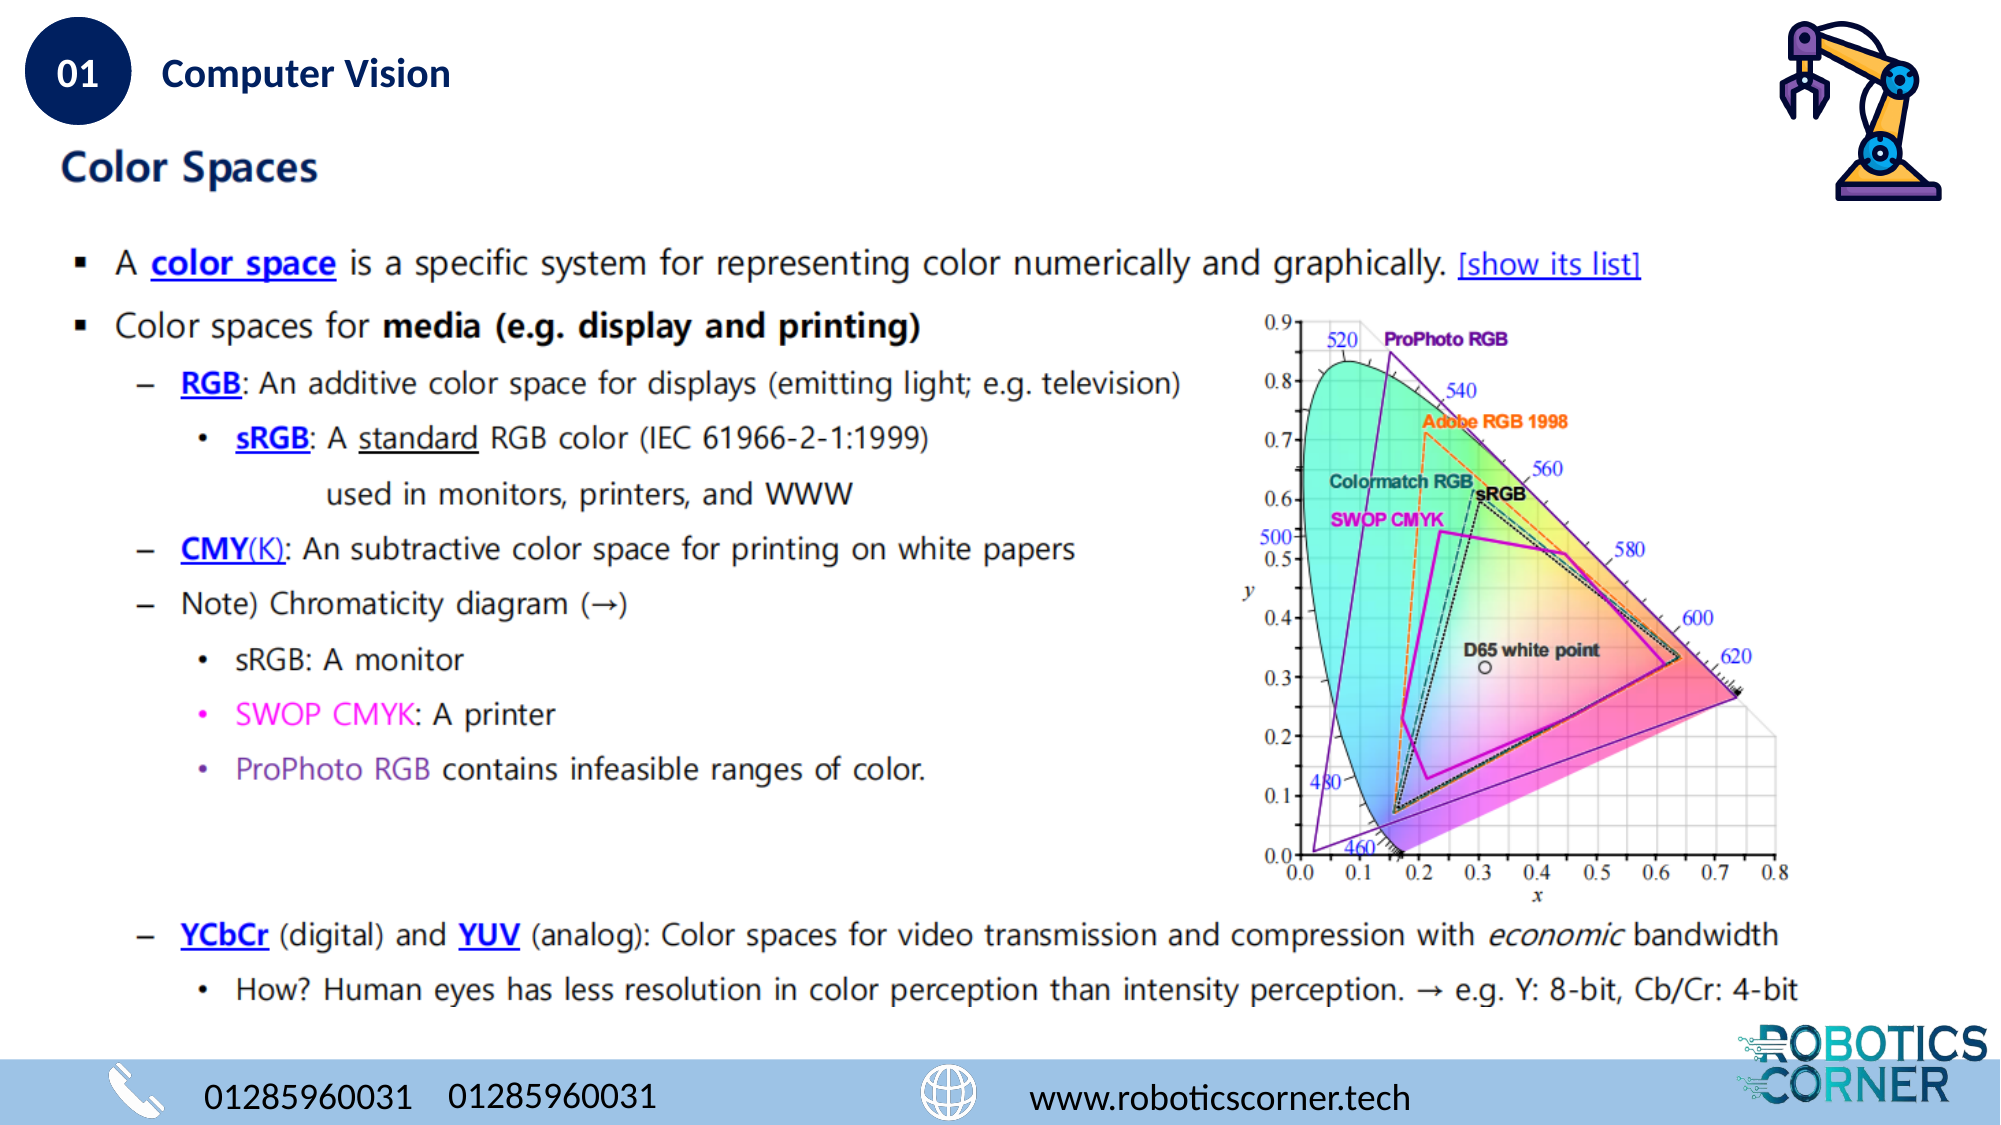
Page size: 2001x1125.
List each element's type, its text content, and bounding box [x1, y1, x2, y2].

picture [103, 1057, 170, 1124]
text_box [1996, 1058, 2000, 1125]
text_box [0, 1058, 1723, 1125]
picture [22, 21, 1996, 1125]
text_box Computer Vision [147, 37, 619, 103]
text_box 01285960031 [189, 1064, 440, 1125]
picture [915, 1059, 981, 1125]
text_box 01 [21, 13, 135, 127]
text_box www.roboticscorner.tech [1014, 1065, 1430, 1125]
text_box 01285960031 [433, 1063, 684, 1124]
